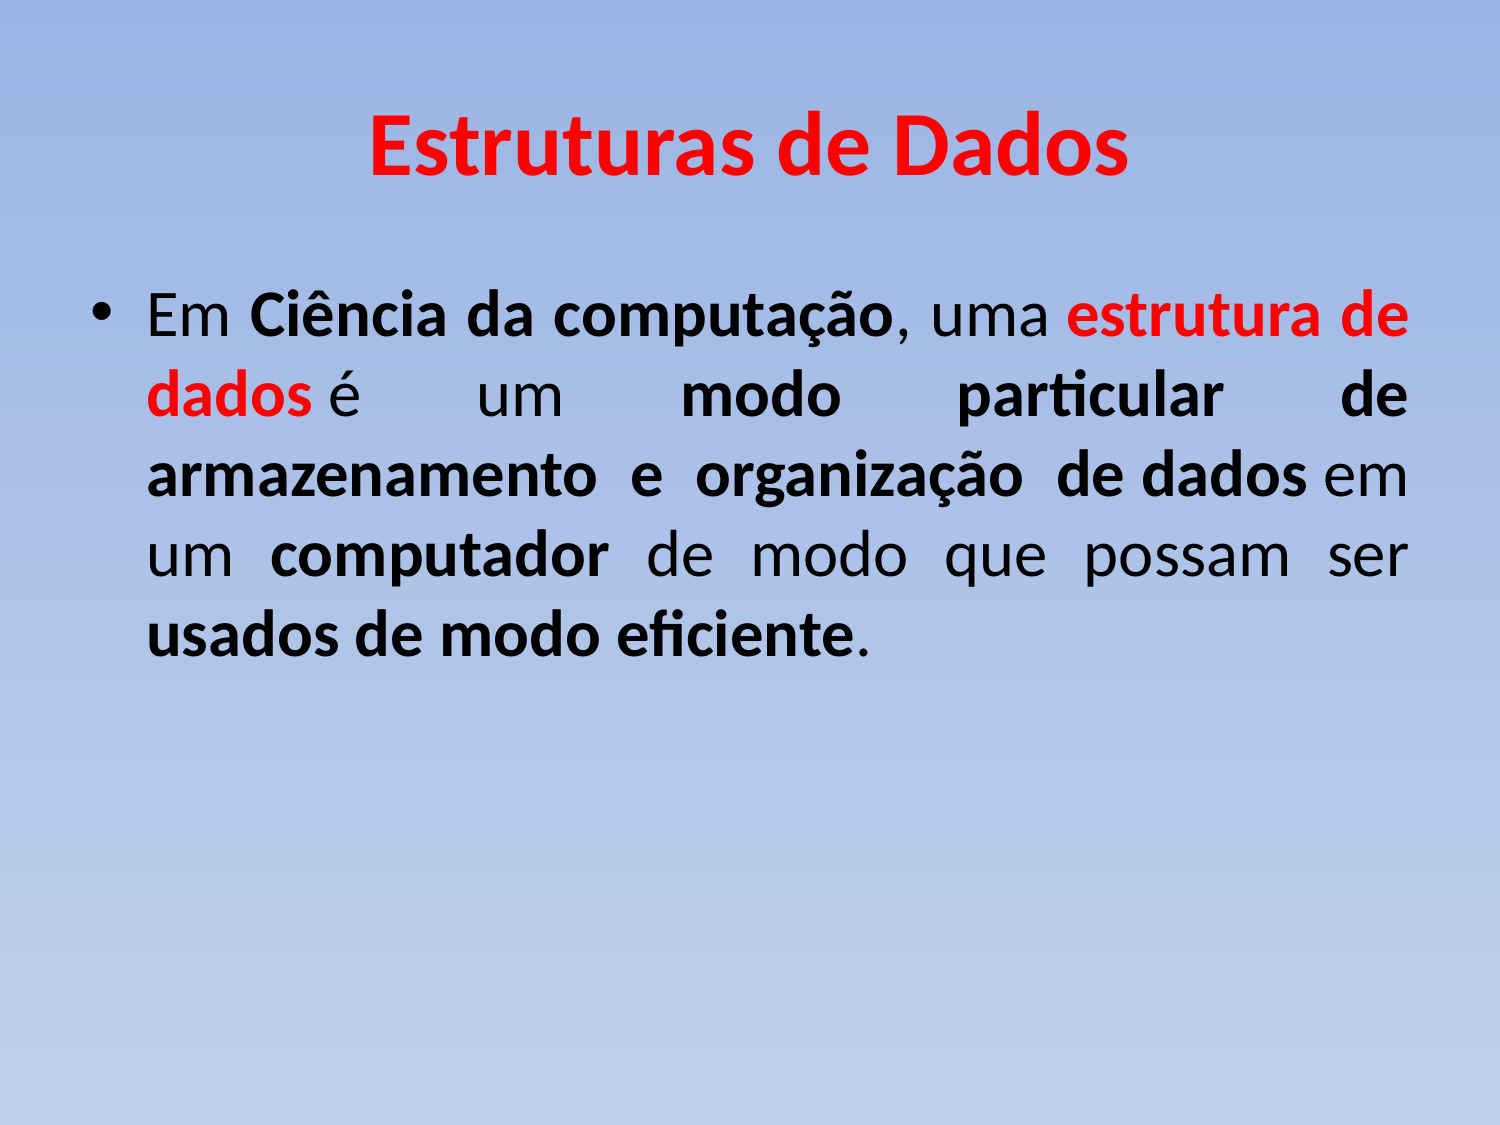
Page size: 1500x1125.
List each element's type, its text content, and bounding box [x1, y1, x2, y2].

list Em Ciência da computação, uma estrutura de dados é um modo particular de armazenamento e organização de dados em um computador de modo que possam ser usados de modo eficiente. [75, 262, 1425, 1005]
title Estruturas de Dados [75, 45, 1425, 233]
